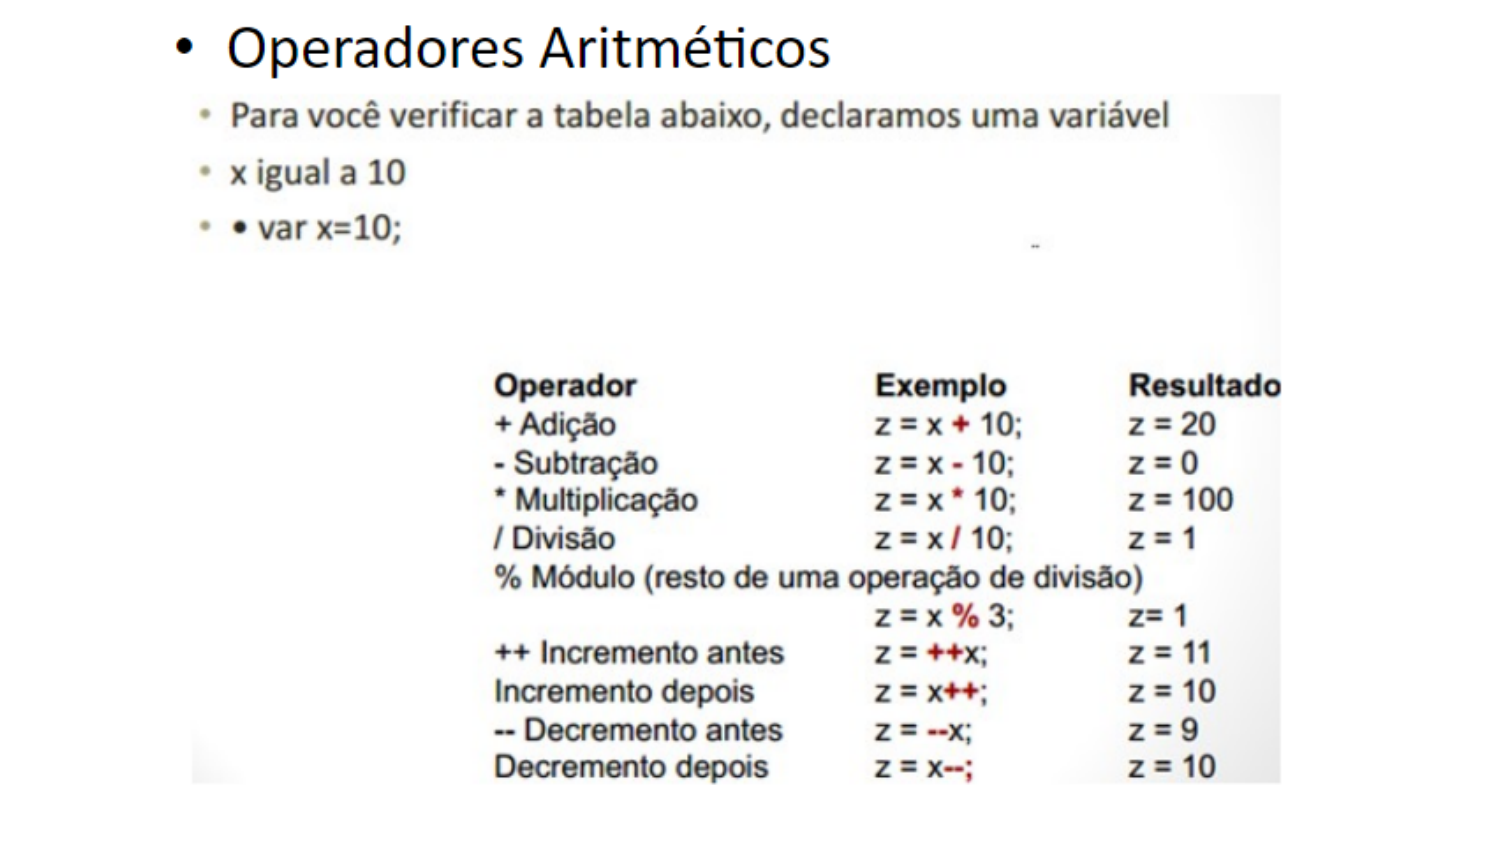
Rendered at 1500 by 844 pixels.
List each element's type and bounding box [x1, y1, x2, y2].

picture [154, 17, 1306, 807]
